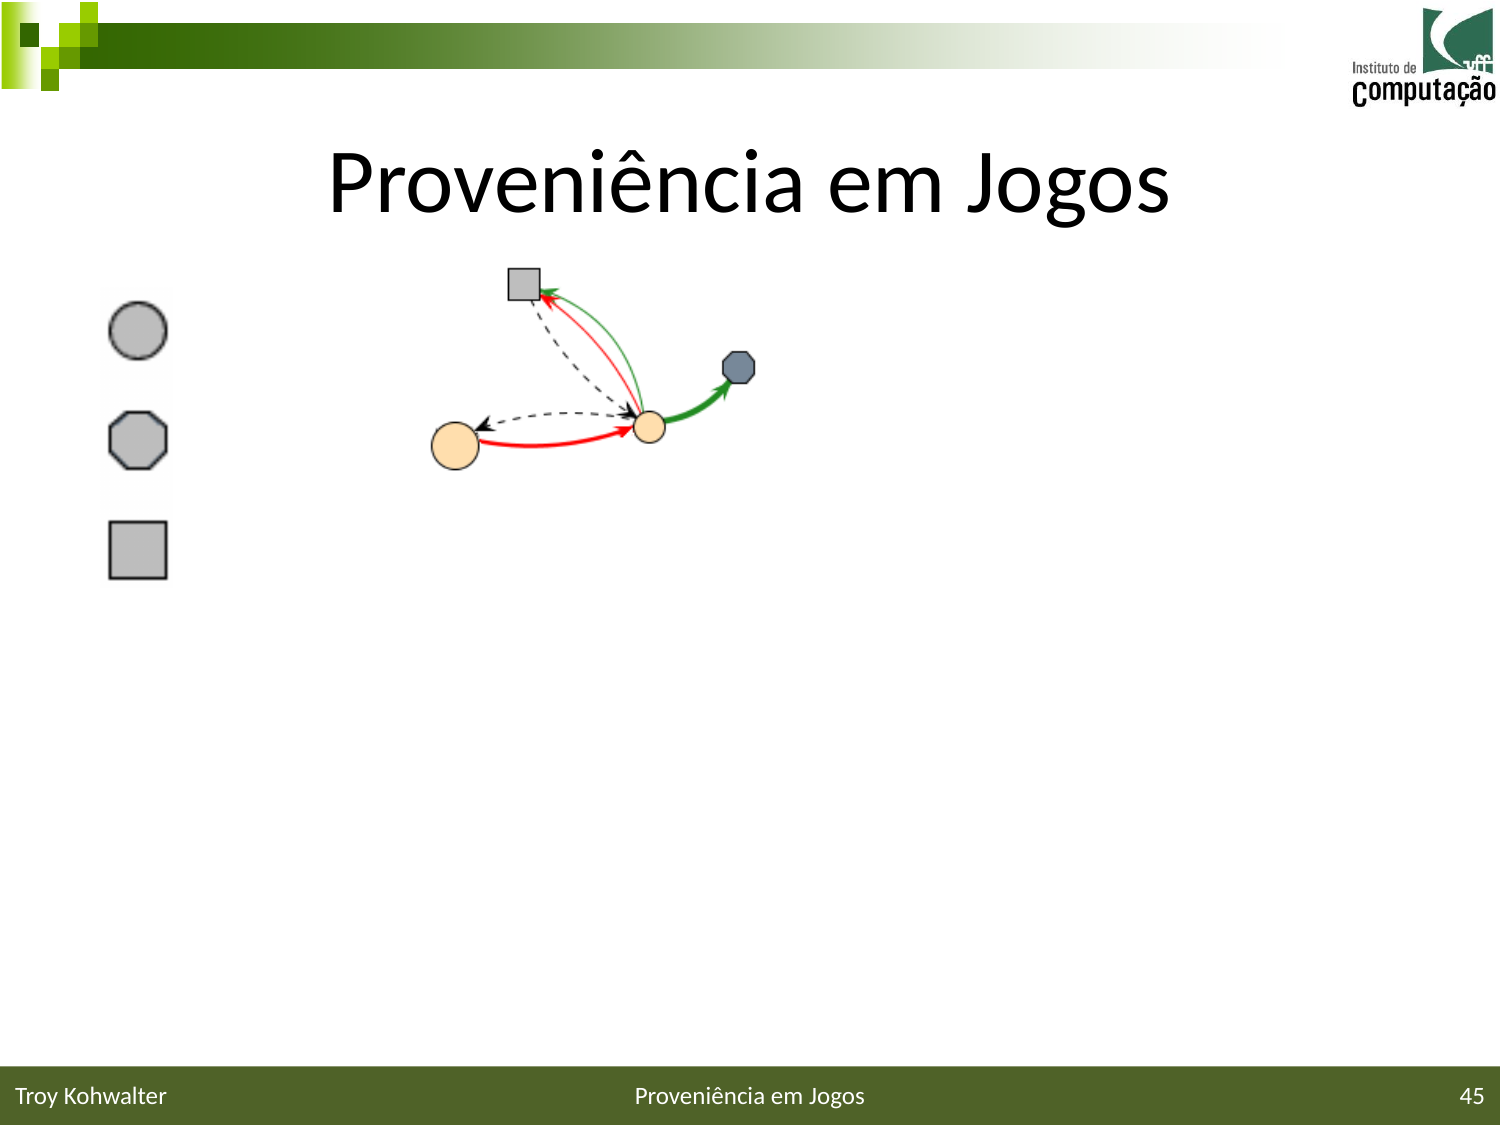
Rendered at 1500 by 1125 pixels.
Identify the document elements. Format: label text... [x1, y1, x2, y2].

footer Proveniência em Jogos [512, 1065, 988, 1125]
picture [424, 262, 760, 480]
title Proveniência em Jogos [75, 82, 1425, 270]
slide_number Troy Kohwalter [0, 1065, 350, 1125]
slide_number 45 [1149, 1065, 1500, 1125]
picture [0, 289, 287, 587]
